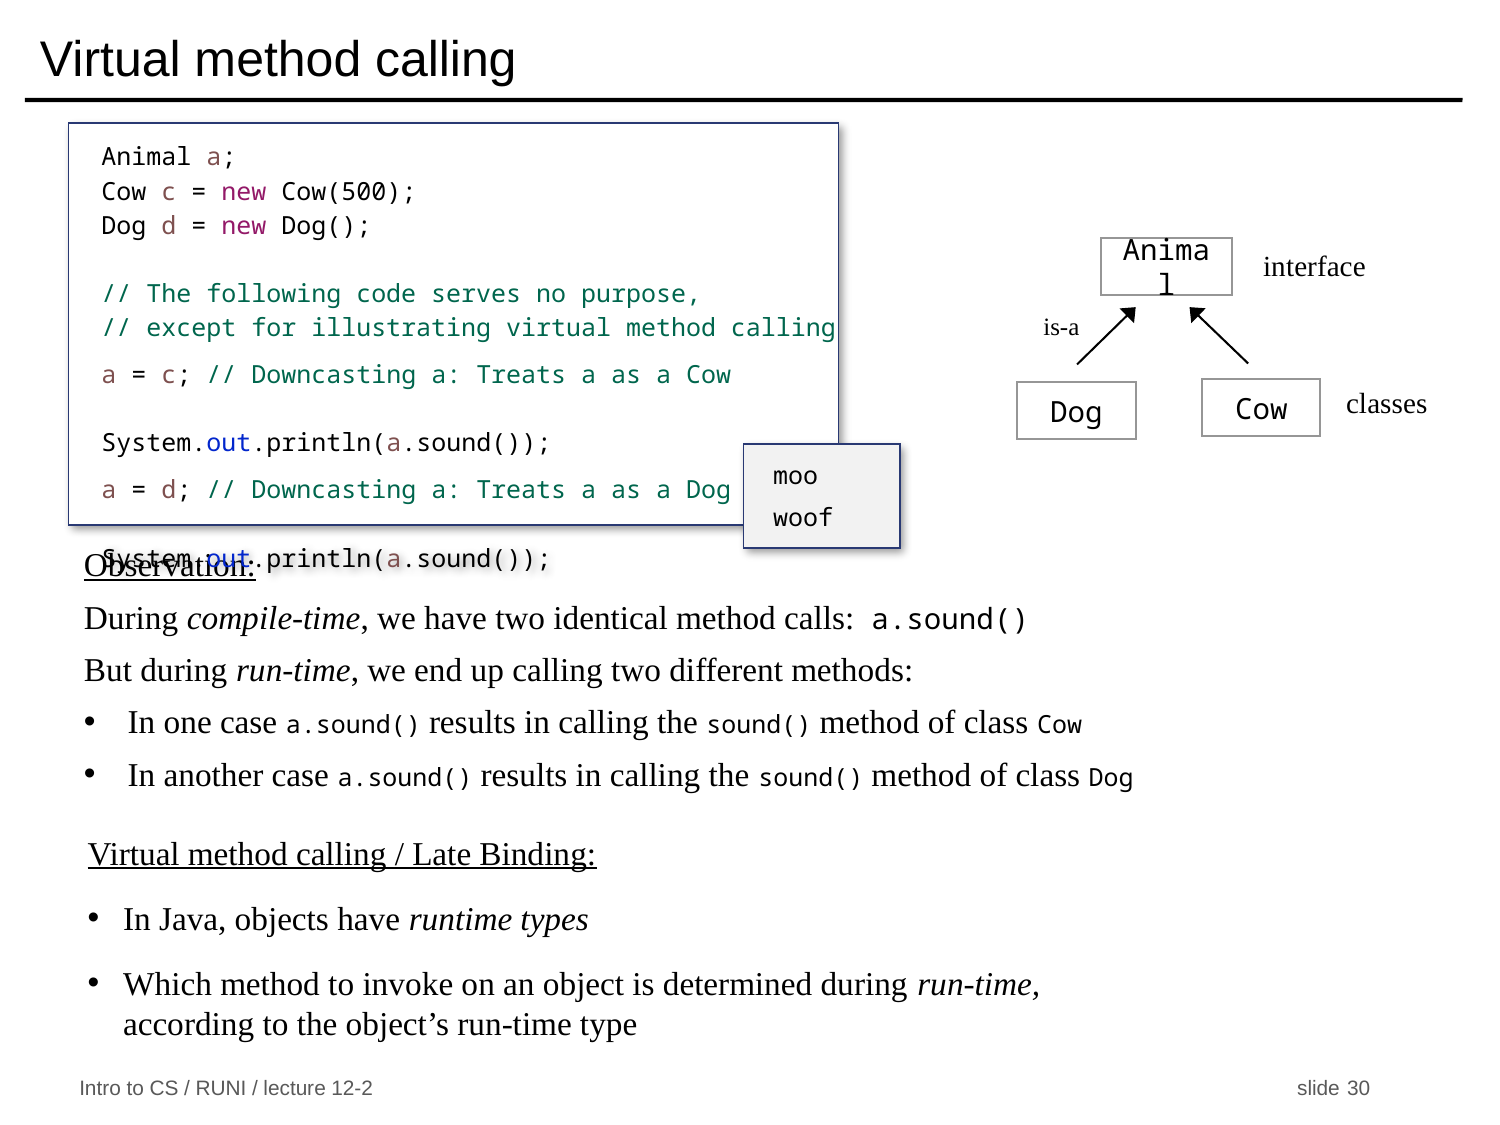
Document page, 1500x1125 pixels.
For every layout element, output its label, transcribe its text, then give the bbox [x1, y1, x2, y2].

title Virtual method calling [24, 12, 1463, 100]
text_box Observation: During compile-time, we have two identical method calls: a.sound() But during run-time, we end up calling two different methods: In one case a.sound() results in calling the sound() method of class Cow In another case a.sound() results in calling the sound() method of class Dog [68, 535, 1500, 852]
text_box Animal a; Cow c = new Cow(500); Dog d = new Dog(); // The following code serves no purpose, // except for illustrating virtual method calling a = c; // Downcasting a: Treats a as a Cow System.out.println(a.sound()); a = d; // Downcasting a: Treats a as a Dog System.out.println(a.sound()); [68, 123, 839, 525]
text_box Virtual method calling / Late Binding: In Java, objects have runtime types Which method to invoke on an object is determined during run-time, according to the object’s run-time type [72, 824, 1163, 1085]
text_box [1001, 235, 1500, 440]
text_box moo woof [743, 443, 900, 548]
